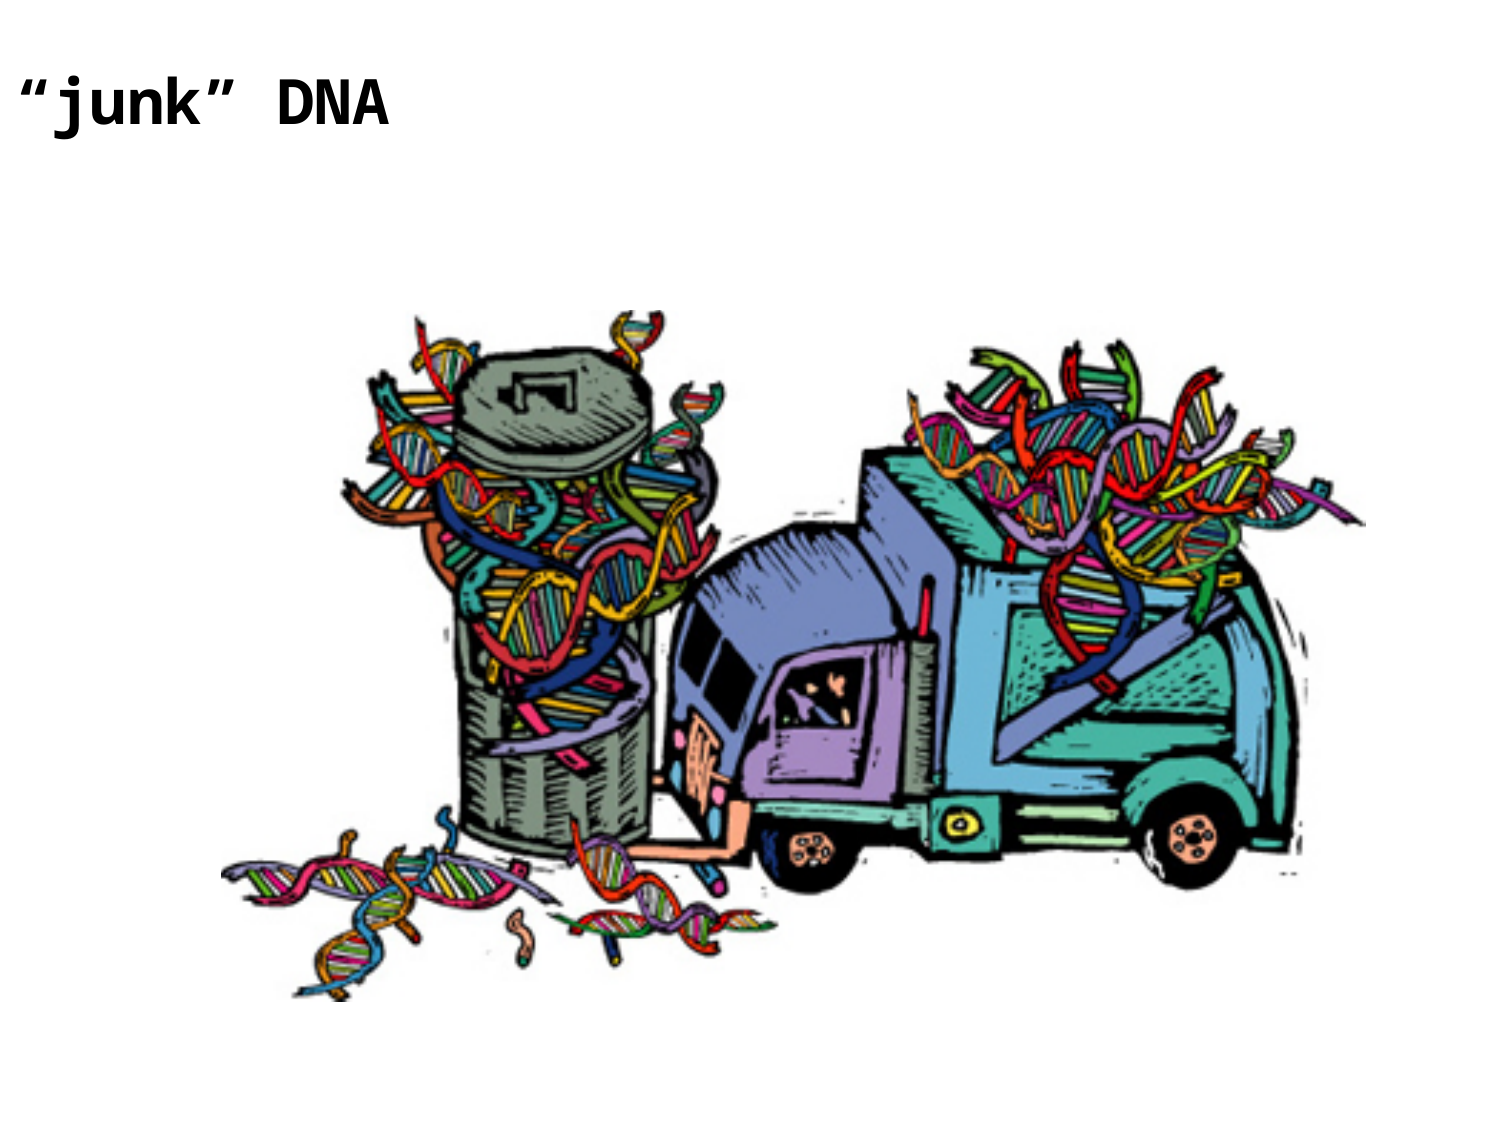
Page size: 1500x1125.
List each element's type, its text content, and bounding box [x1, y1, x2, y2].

picture [221, 310, 1366, 1003]
title “junk” DNA [0, 5, 1500, 193]
